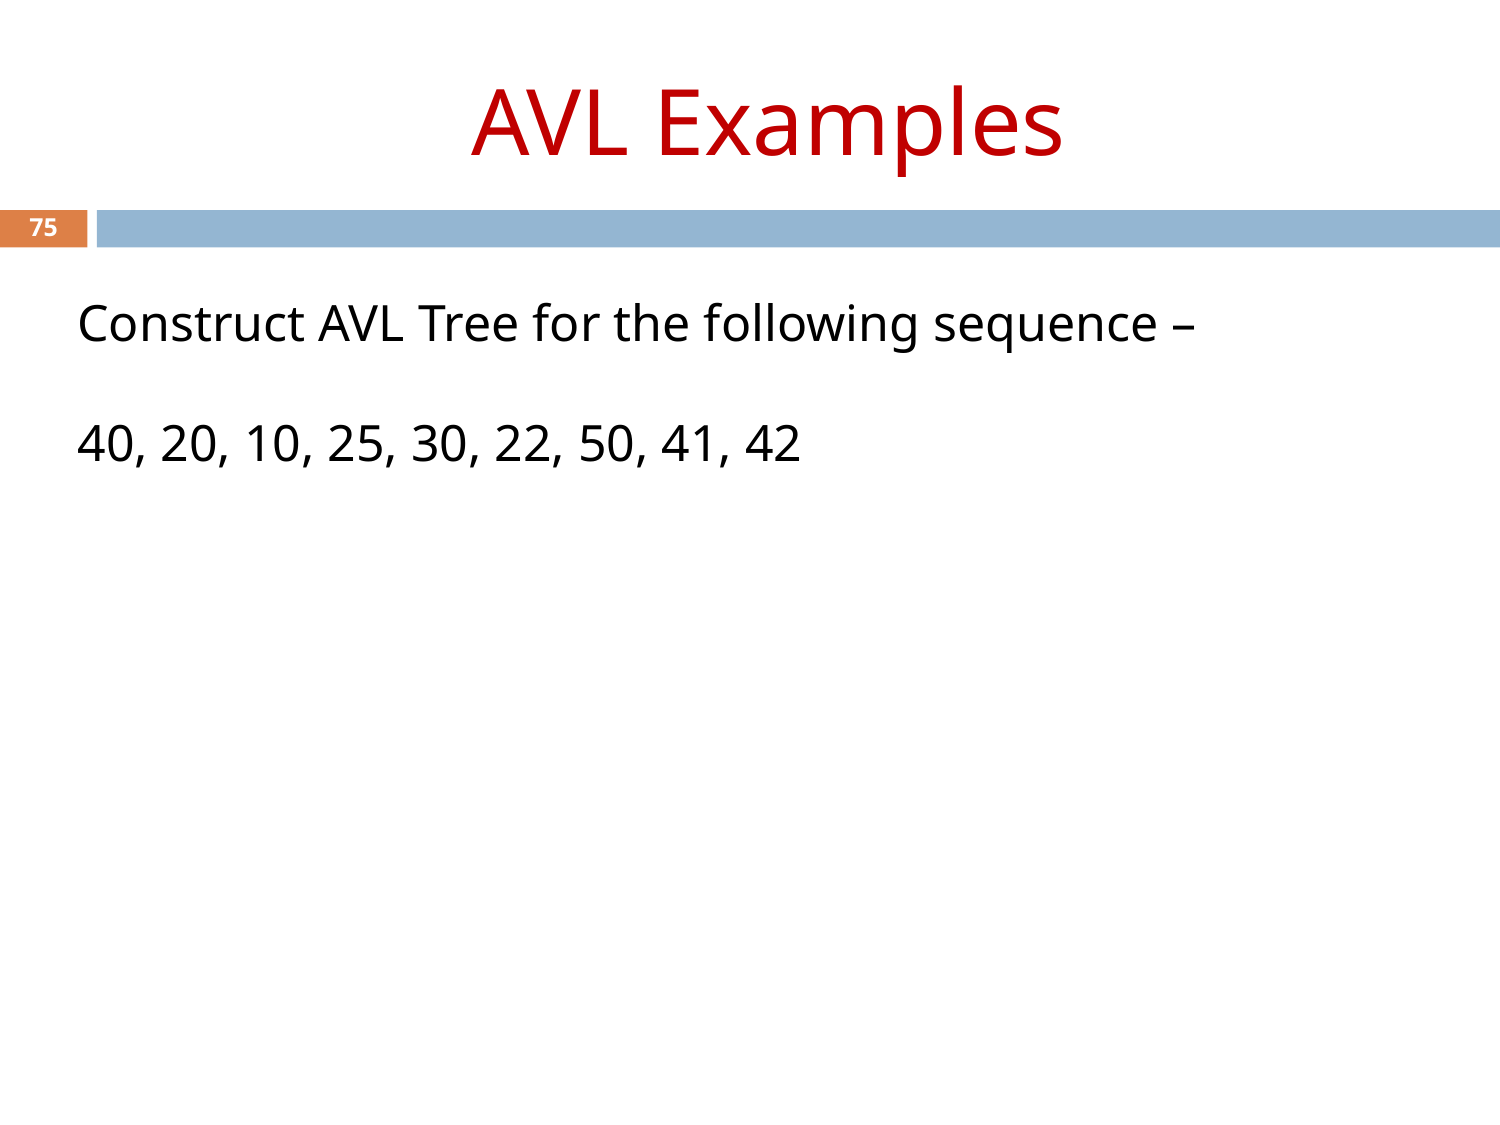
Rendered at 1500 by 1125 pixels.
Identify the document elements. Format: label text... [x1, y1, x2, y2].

slide_number 75 [0, 208, 88, 249]
title AVL Examples [100, 37, 1438, 200]
text_box Construct AVL Tree for the following sequence – 40, 20, 10, 25, 30, 22, 50, 41, 42 [62, 284, 1363, 482]
